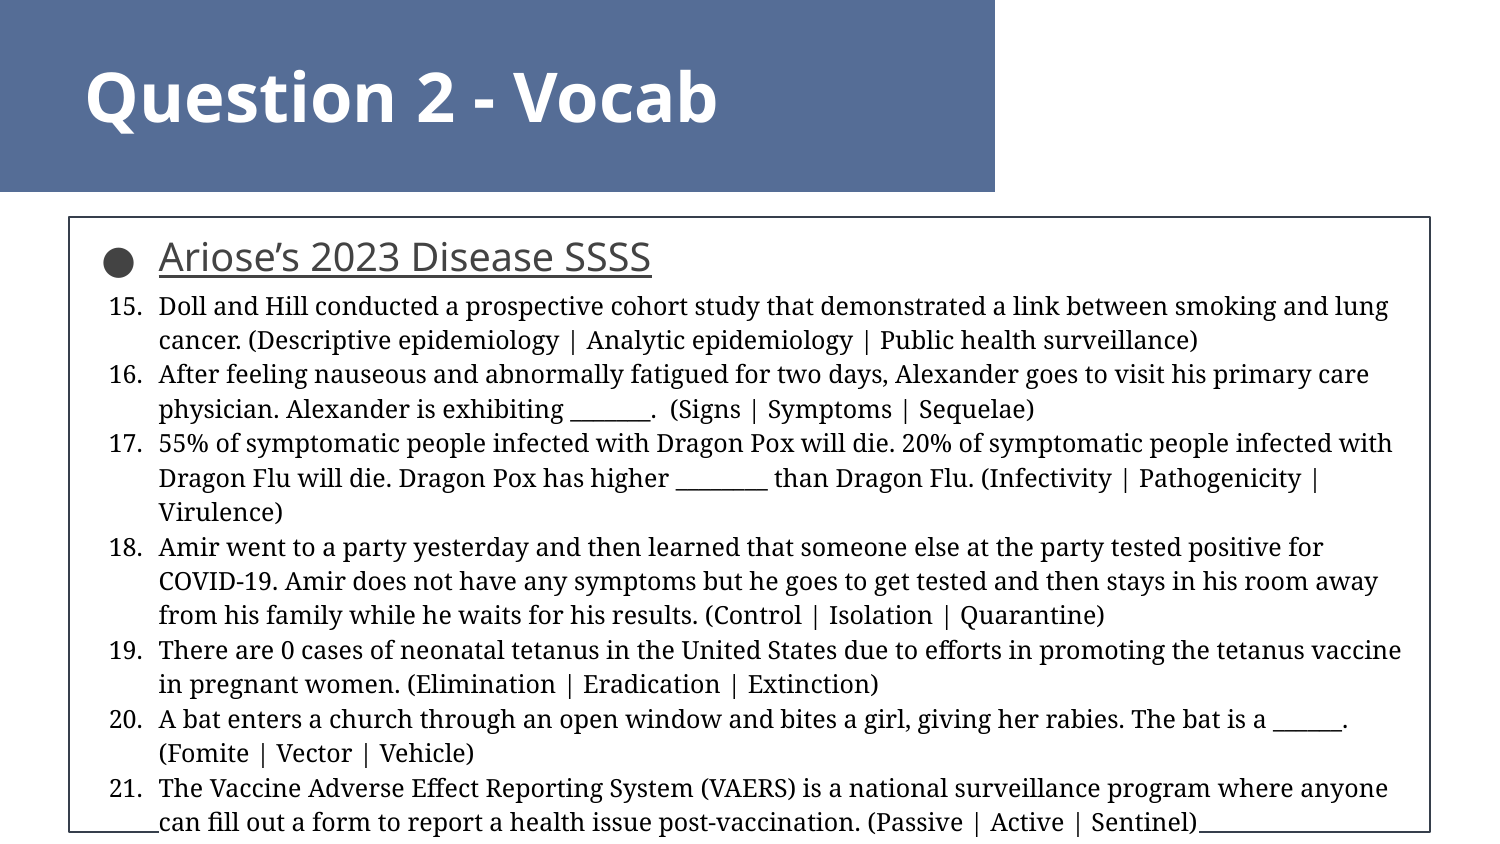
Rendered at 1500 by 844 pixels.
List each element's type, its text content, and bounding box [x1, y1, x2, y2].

text_box [0, 0, 995, 192]
text_box Ariose’s 2023 Disease SSSS Doll and Hill conducted a prospective cohort study that demonstrated a link between smoking and lung cancer. (Descriptive epidemiology | Analytic epidemiology | Public health surveillance) After feeling nauseous and abnormally fatigued for two days, Alexander goes to visit his primary care physician. Alexander is exhibiting _______. (Signs | Symptoms | Sequelae) 55% of symptomatic people infected with Dragon Pox will die. 20% of symptomatic people infected with Dragon Flu will die. Dragon Pox has higher ________ than Dragon Flu. (Infectivity | Pathogenicity | Virulence) Amir went to a party yesterday and then learned that someone else at the party tested positive for COVID-19. Amir does not have any symptoms but he goes to get tested and then stays in his room away from his family while he waits for his results. (Control | Isolation | Quarantine) There are 0 cases of neonatal tetanus in the United States due to efforts in promoting the tetanus vaccine in pregnant women. (Elimination | Eradication | Extinction) A bat enters a church through an open window and bites a girl, giving her rabies. The bat is a ______. (Fomite | Vector | Vehicle) The Vaccine Adverse Effect Reporting System (VAERS) is a national surveillance program where anyone can fill out a form to report a health issue post-vaccination. (Passive | Active | Sentinel) [68, 216, 1431, 833]
title Question 2 - Vocab [69, 39, 824, 211]
